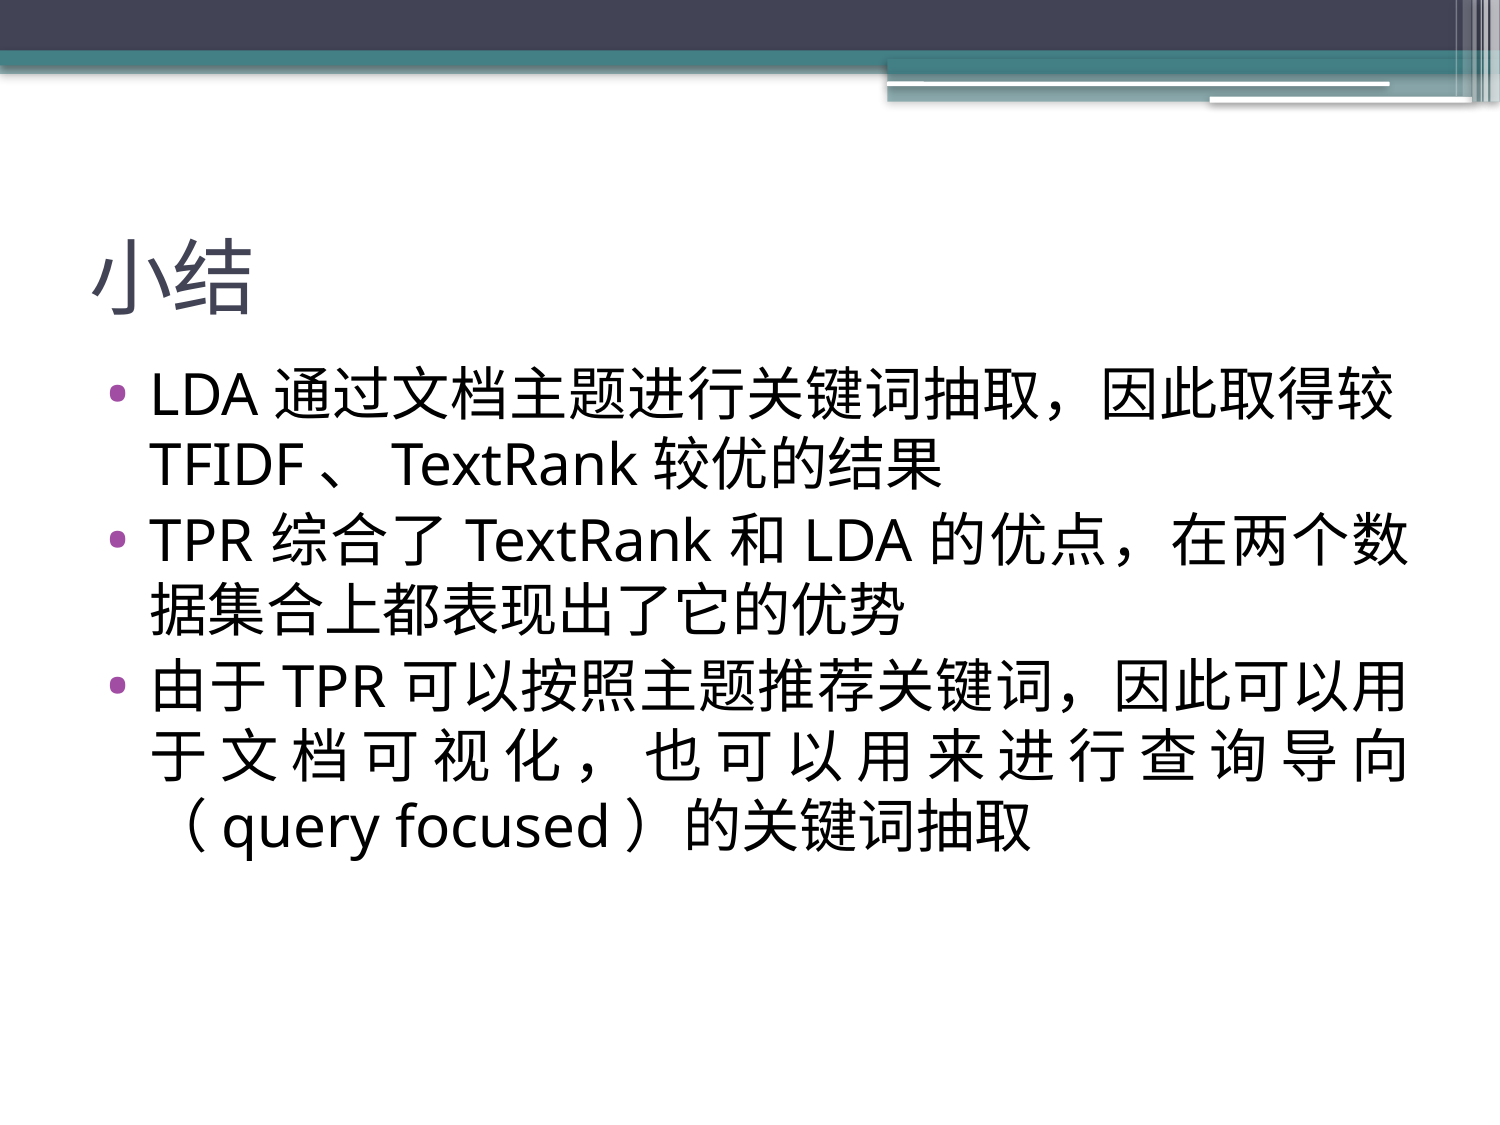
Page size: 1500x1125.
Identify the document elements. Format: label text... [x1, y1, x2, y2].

list LDA通过文档主题进行关键词抽取，因此取得较TFIDF、TextRank较优的结果 TPR综合了TextRank和LDA的优点，在两个数据集合上都表现出了它的优势 由于TPR可以按照主题推荐关键词，因此可以用于文档可视化，也可以用来进行查询导向（query focused）的关键词抽取 [75, 349, 1425, 1005]
title 小结 [75, 187, 1425, 349]
